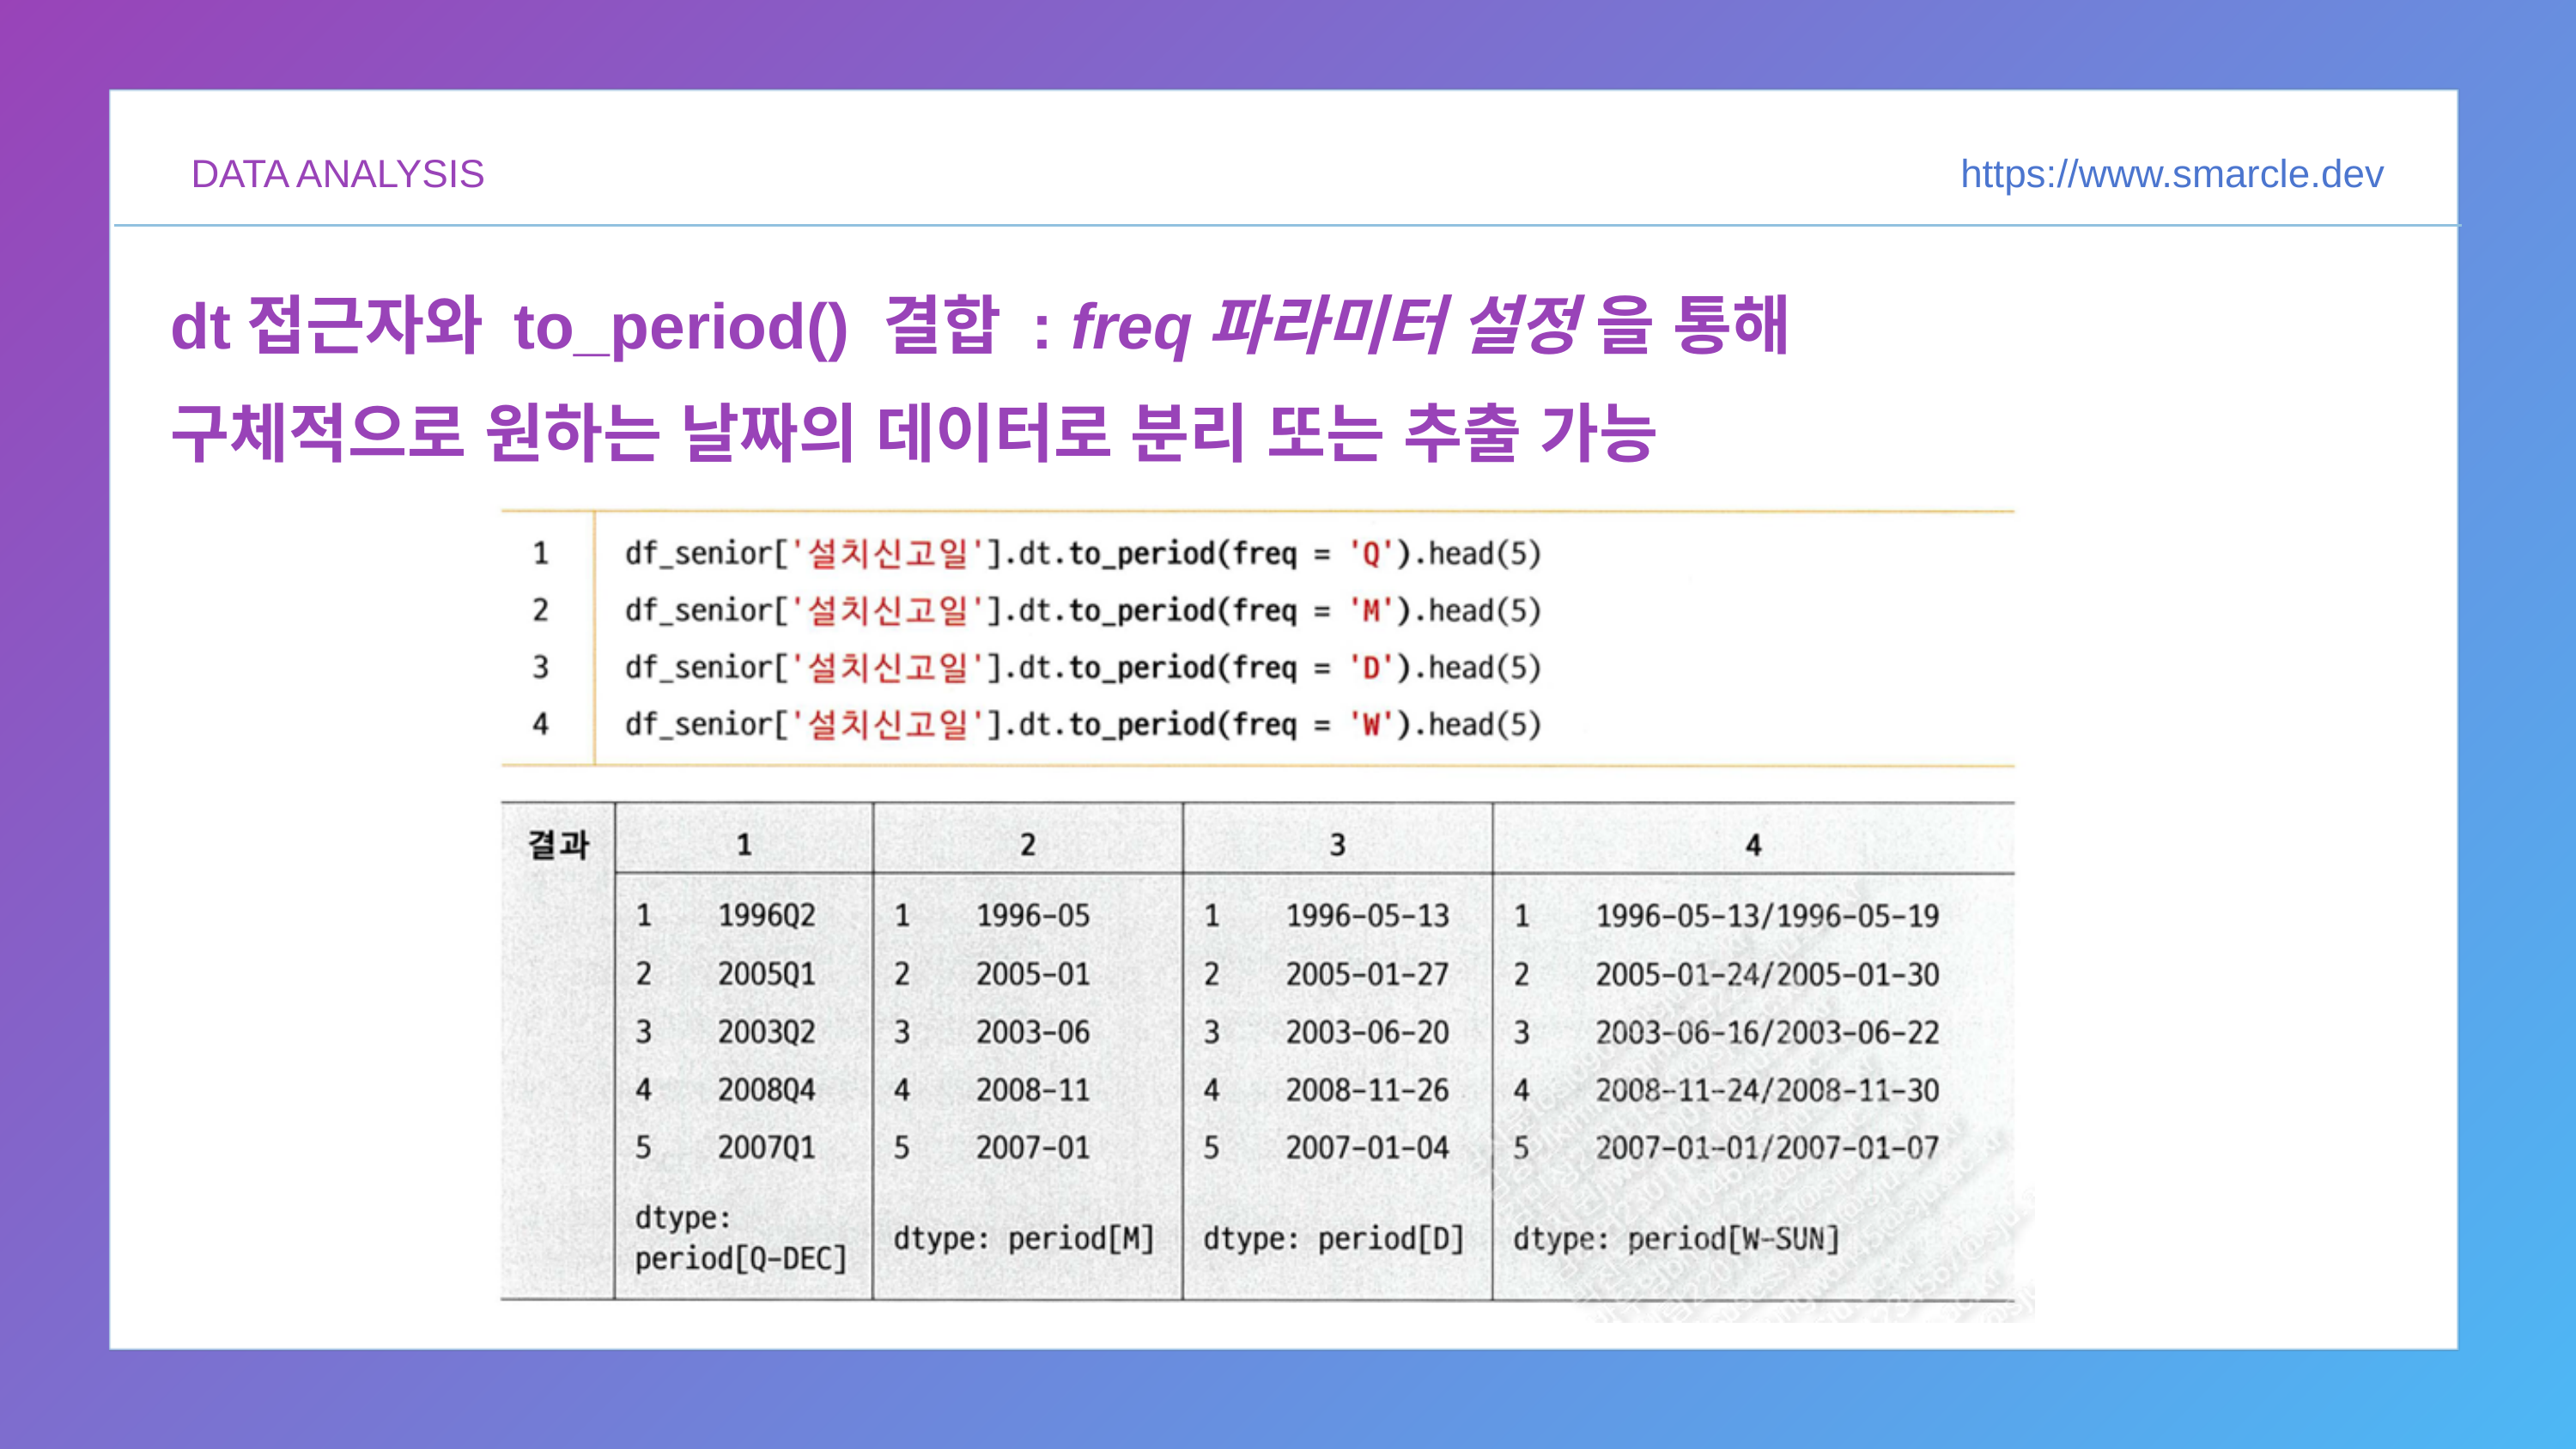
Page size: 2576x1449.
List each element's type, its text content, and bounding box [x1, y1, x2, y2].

text_box [108, 70, 2468, 1359]
text_box https://www.smarcle.dev [1856, 130, 2385, 196]
text_box DATA ANALYSIS [191, 130, 606, 196]
text_box dt접근자와 to_period() 결합 : freq파라미터 설정 을 통해 구체적으로 원하는 날짜의 데이터로 분리 또는 추출 가능 [170, 253, 2518, 579]
picture [481, 490, 2035, 1323]
text_box [113, 223, 2463, 227]
